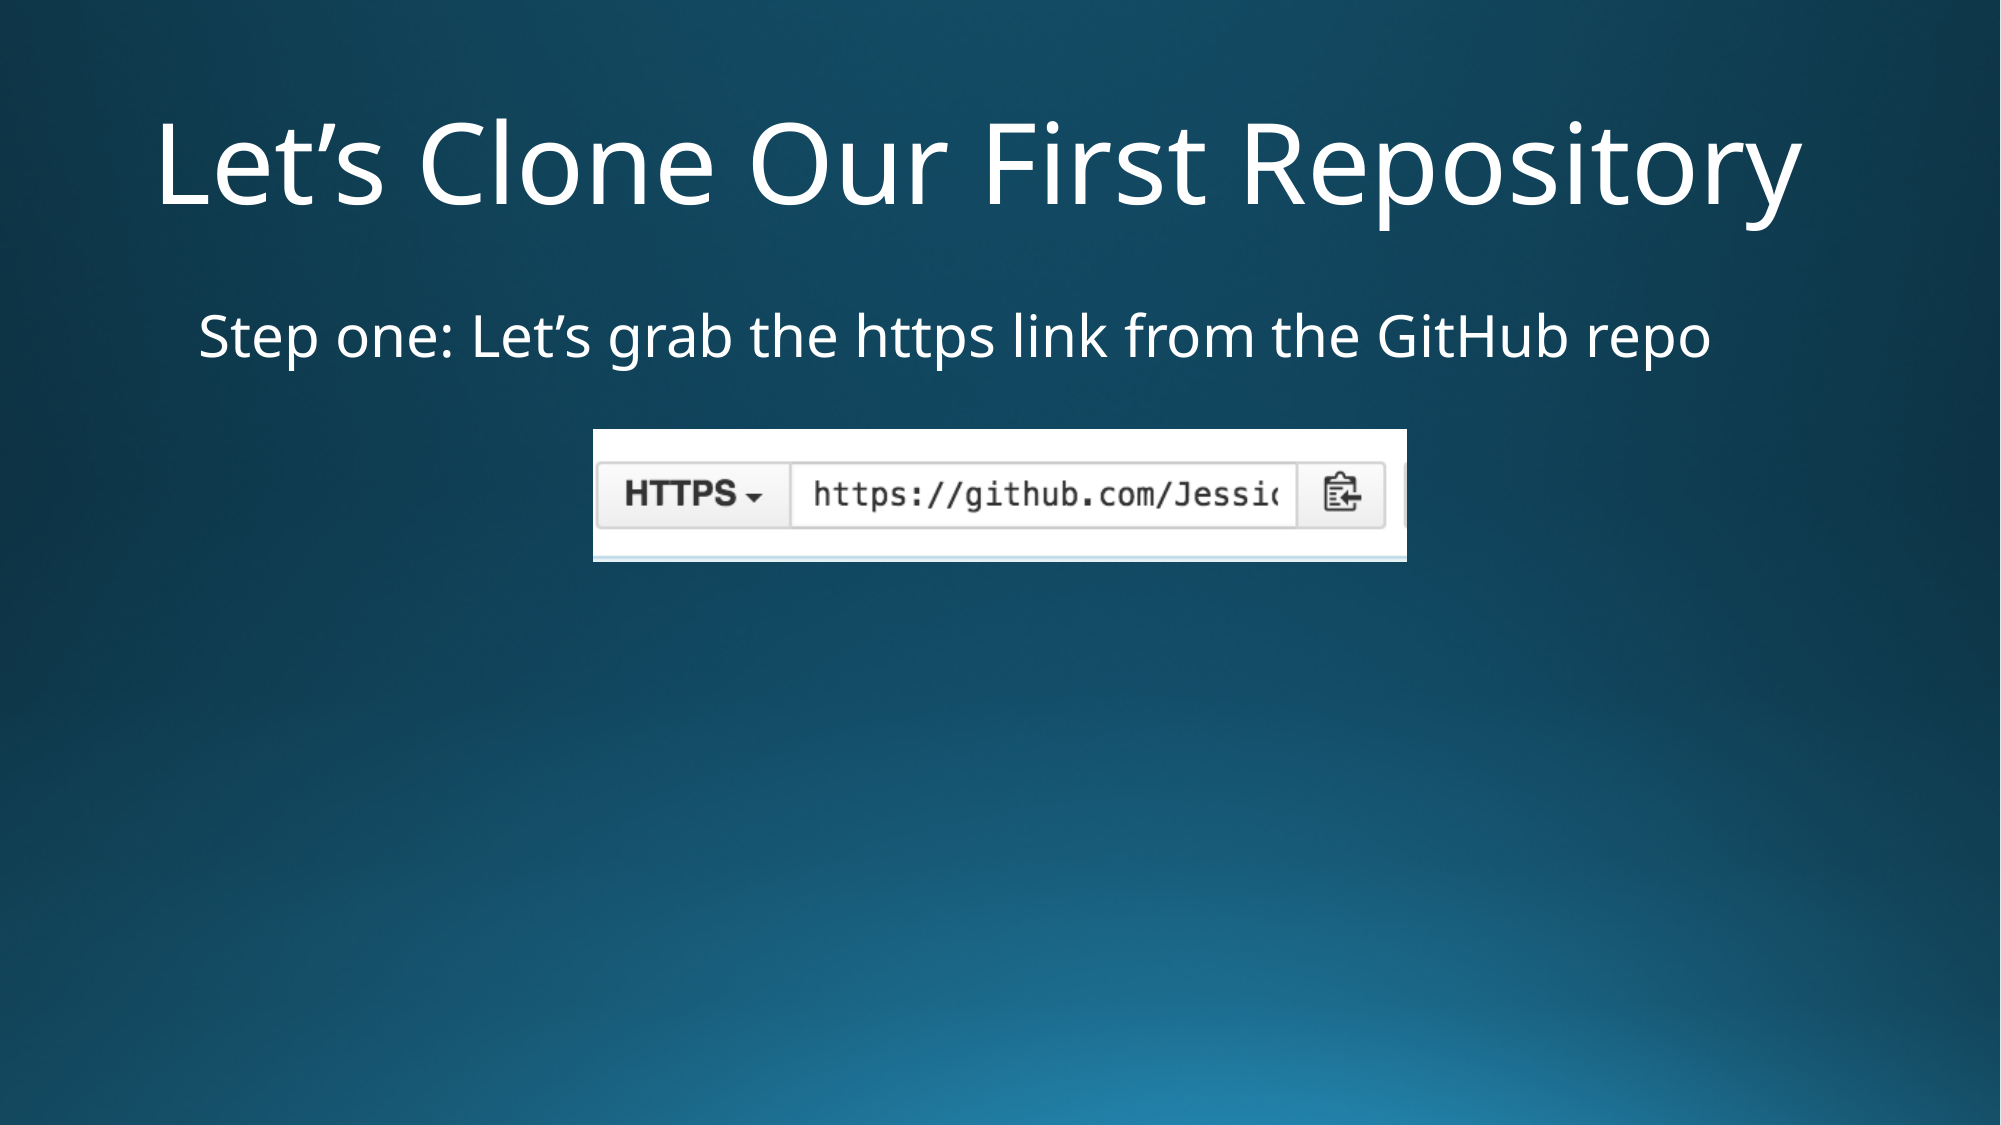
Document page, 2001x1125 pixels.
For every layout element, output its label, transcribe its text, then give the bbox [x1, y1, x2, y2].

picture [0, 0, 2001, 1125]
list Step one: Let’s grab the https link from the GitHub repo [183, 299, 1863, 1014]
title Let’s Clone Our First Repository [137, 59, 1863, 278]
